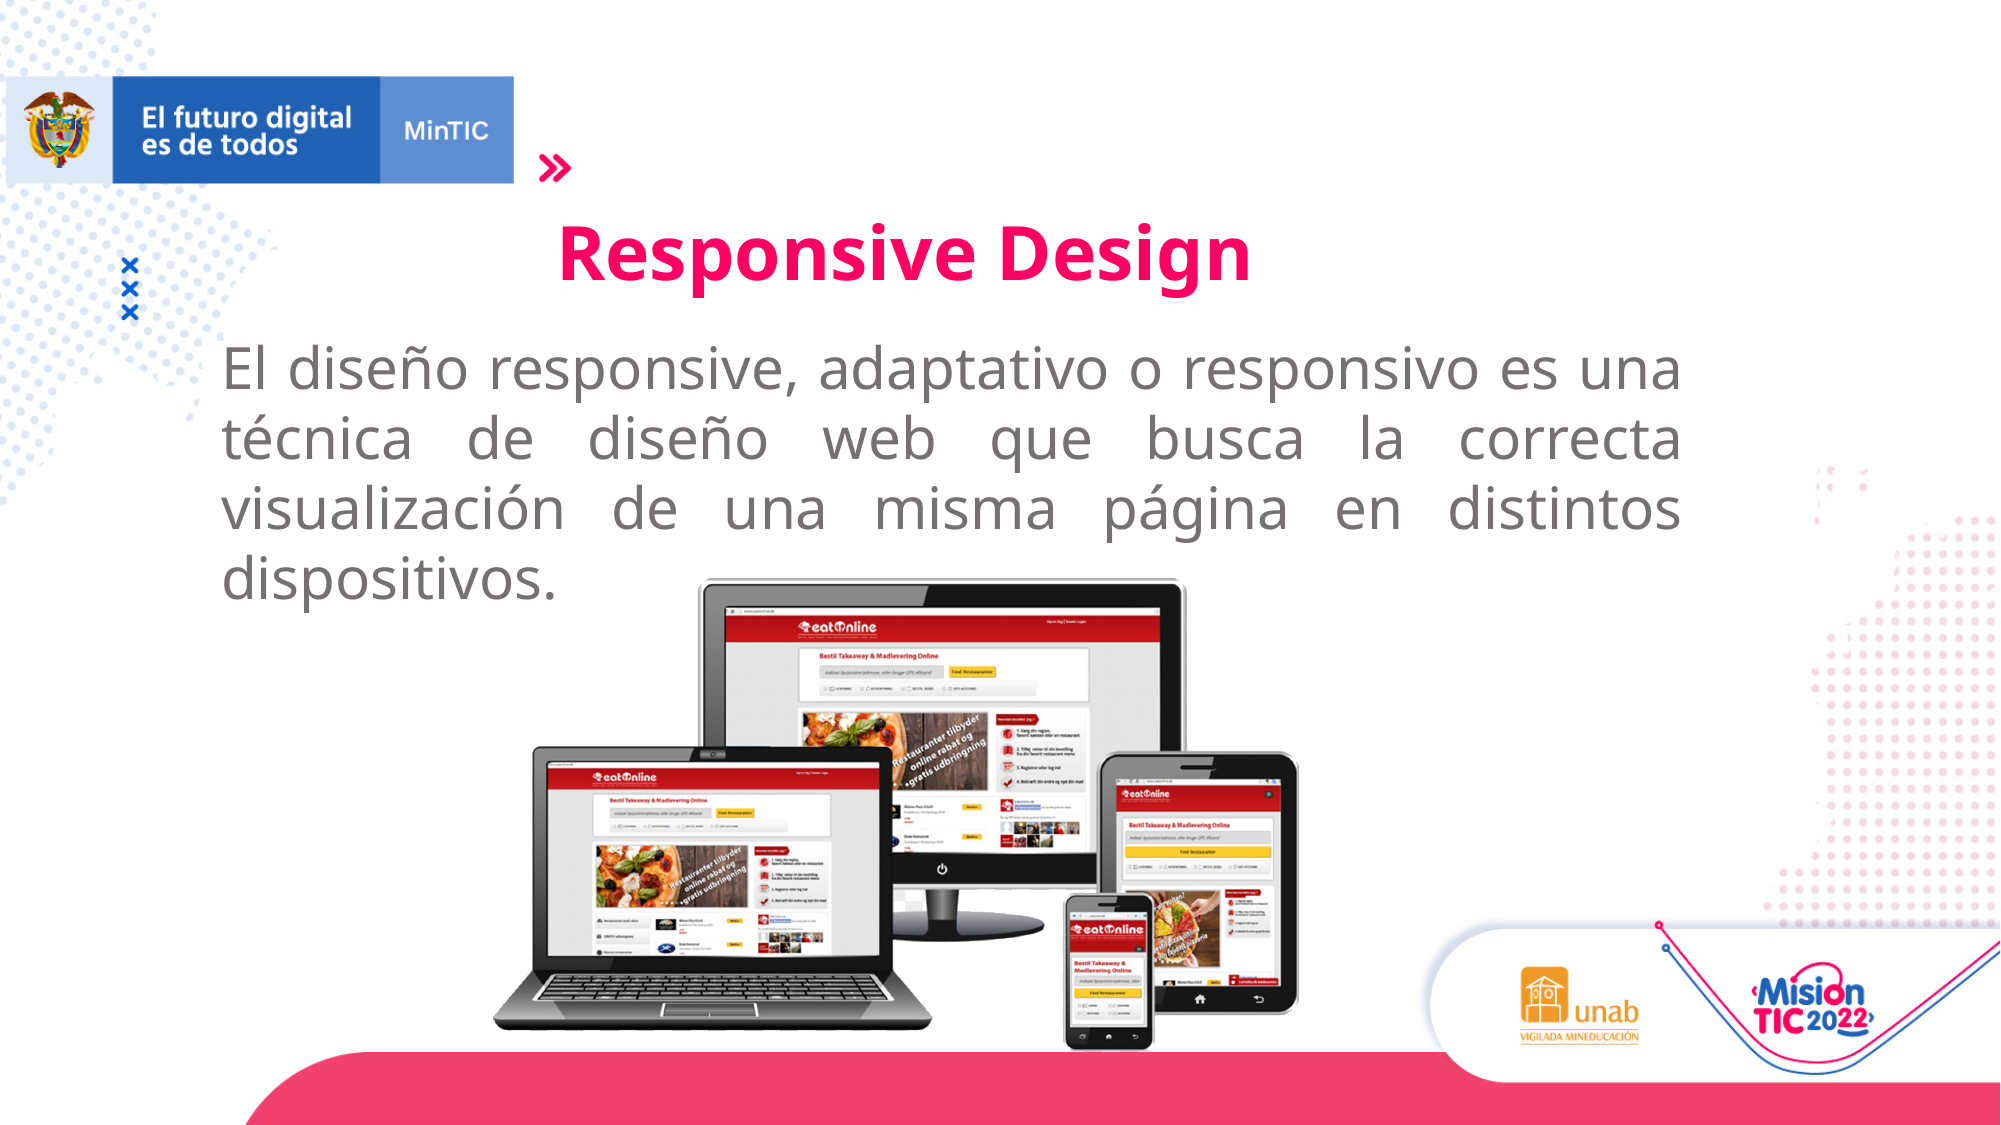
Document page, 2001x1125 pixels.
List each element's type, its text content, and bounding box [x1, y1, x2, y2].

picture [0, 0, 2001, 1125]
text_box El diseño responsive, adaptativo o responsivo es una técnica de diseño web que busca la correcta visualización de una misma página en distintos dispositivos. [206, 324, 1699, 619]
text_box Responsive Design [206, 198, 1624, 304]
